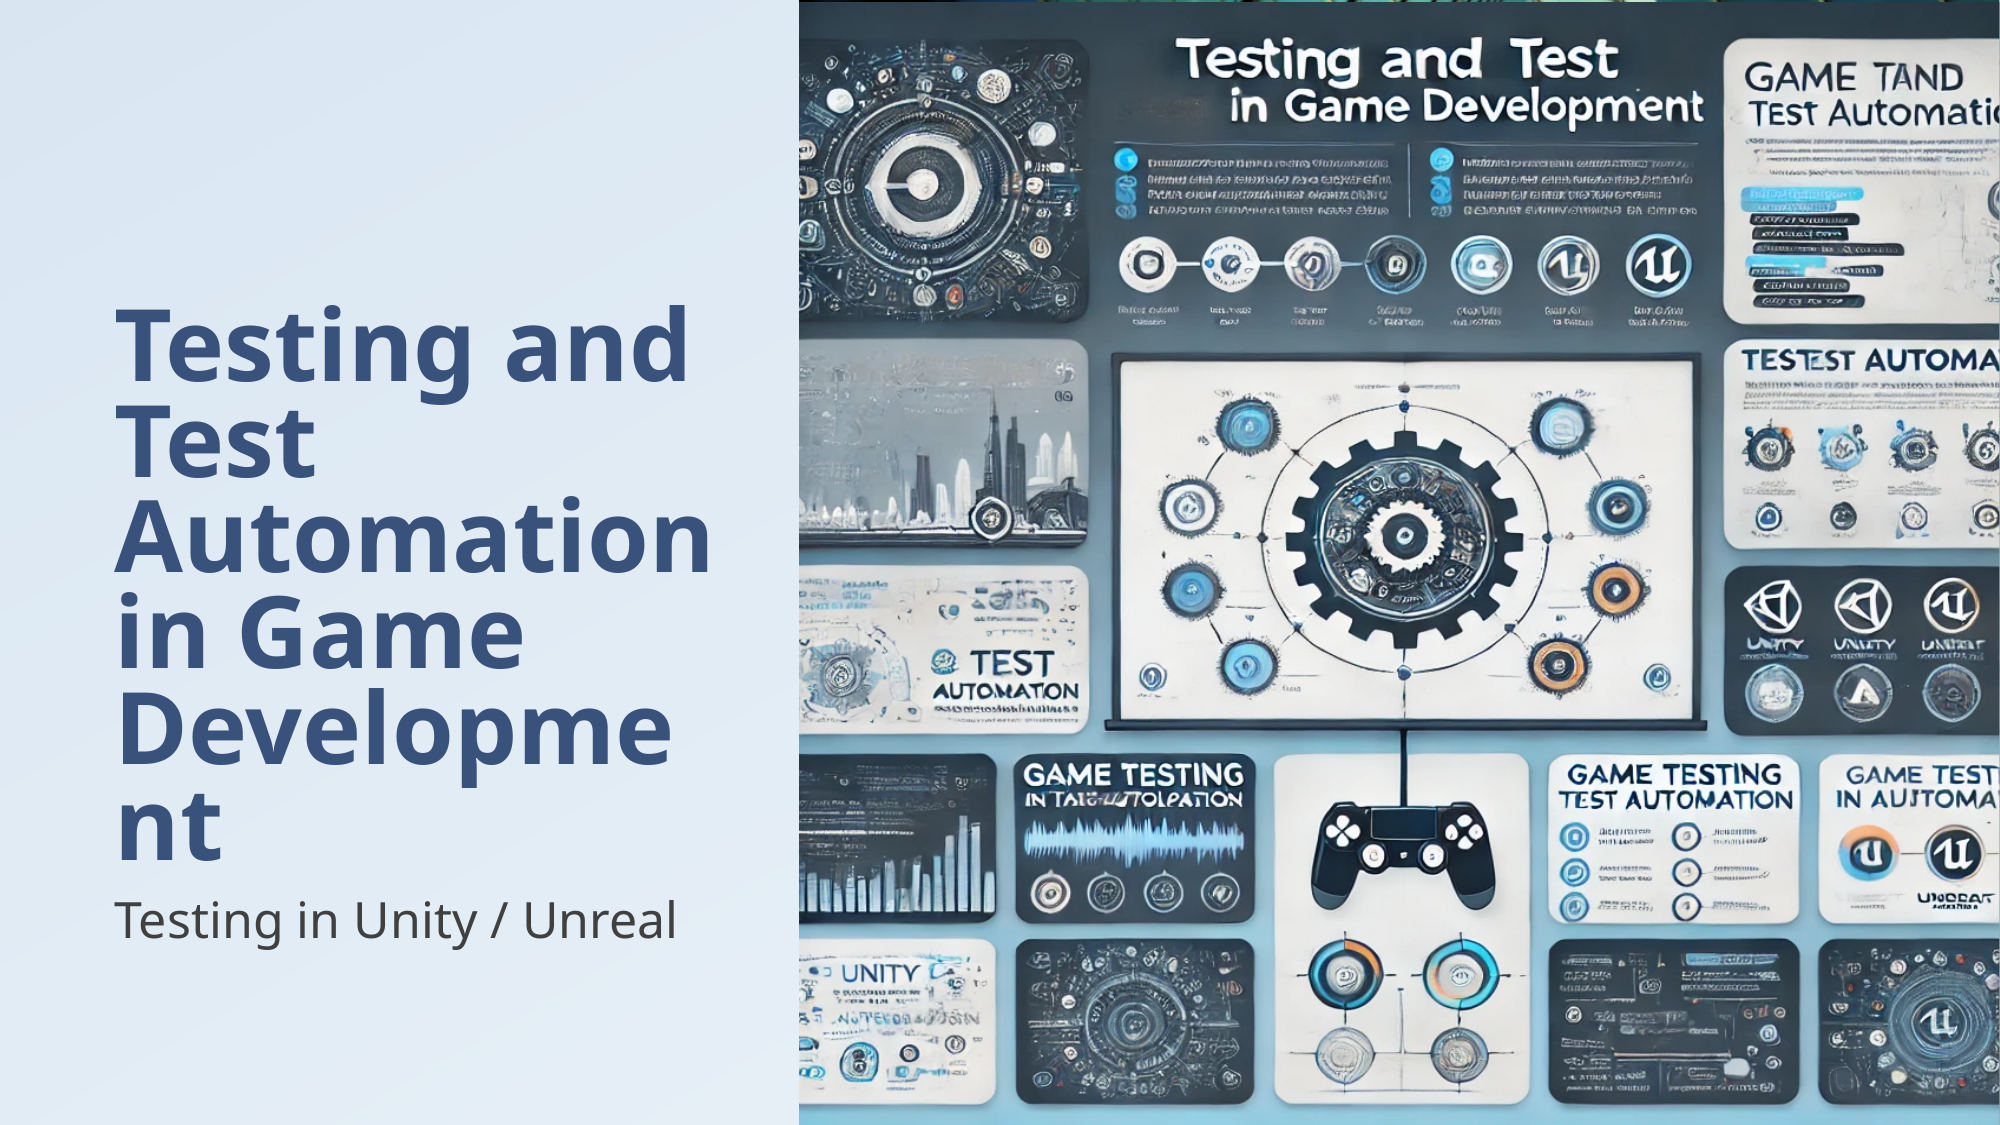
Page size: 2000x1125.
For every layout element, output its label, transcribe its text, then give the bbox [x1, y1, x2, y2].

subtitle Testing in Unity / Unreal [99, 887, 750, 1013]
picture [799, 0, 2000, 1125]
title Testing and Test Automation in Game Development [99, 112, 750, 887]
